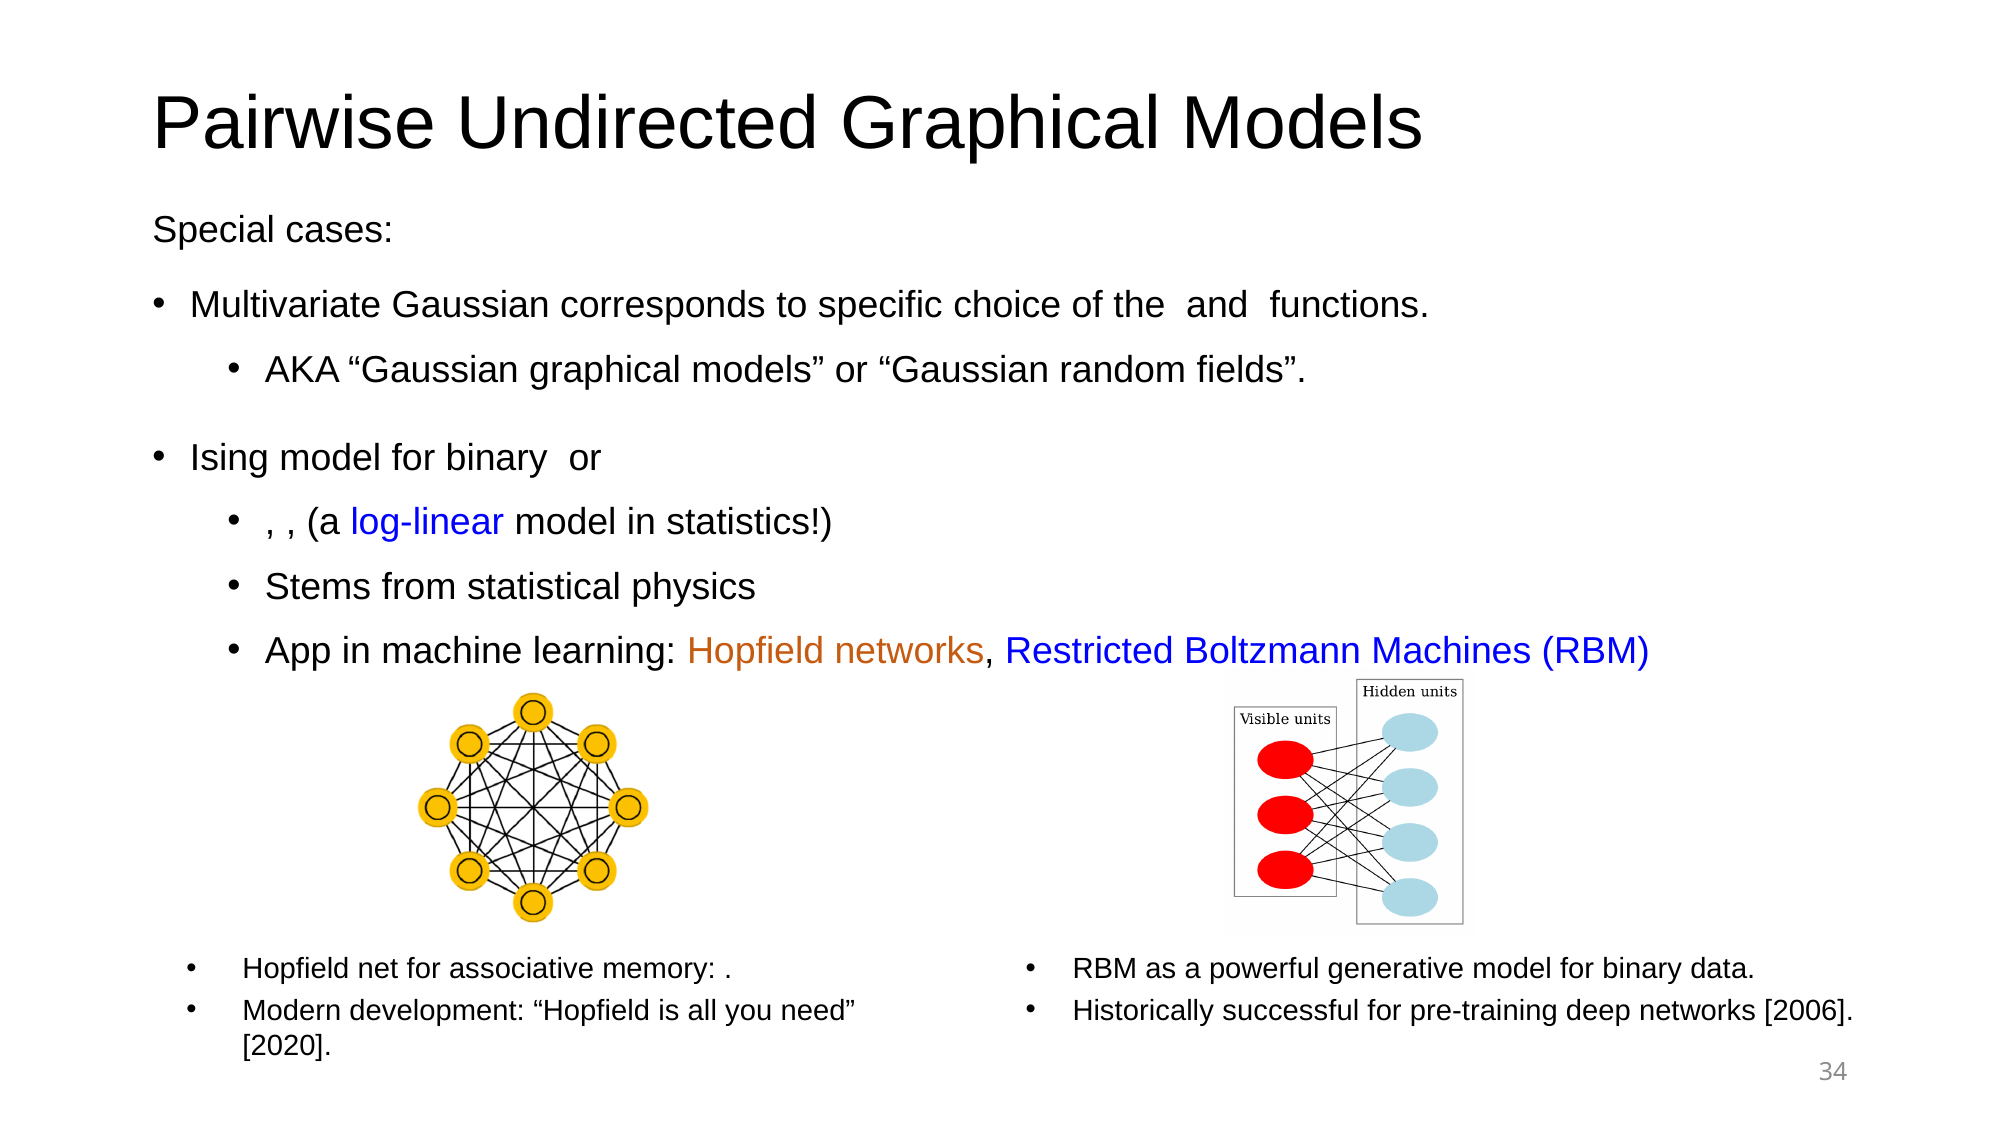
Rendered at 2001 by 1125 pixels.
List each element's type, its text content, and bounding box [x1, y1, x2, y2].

picture [1222, 667, 1475, 936]
picture [409, 689, 654, 937]
title Pairwise Undirected Graphical Models [137, 59, 1863, 189]
slide_number 34 [1412, 1042, 1863, 1103]
text_box RBM as a powerful generative model for binary data. Historically successful for pre-training deep networks [2006]. [1010, 942, 1873, 1034]
